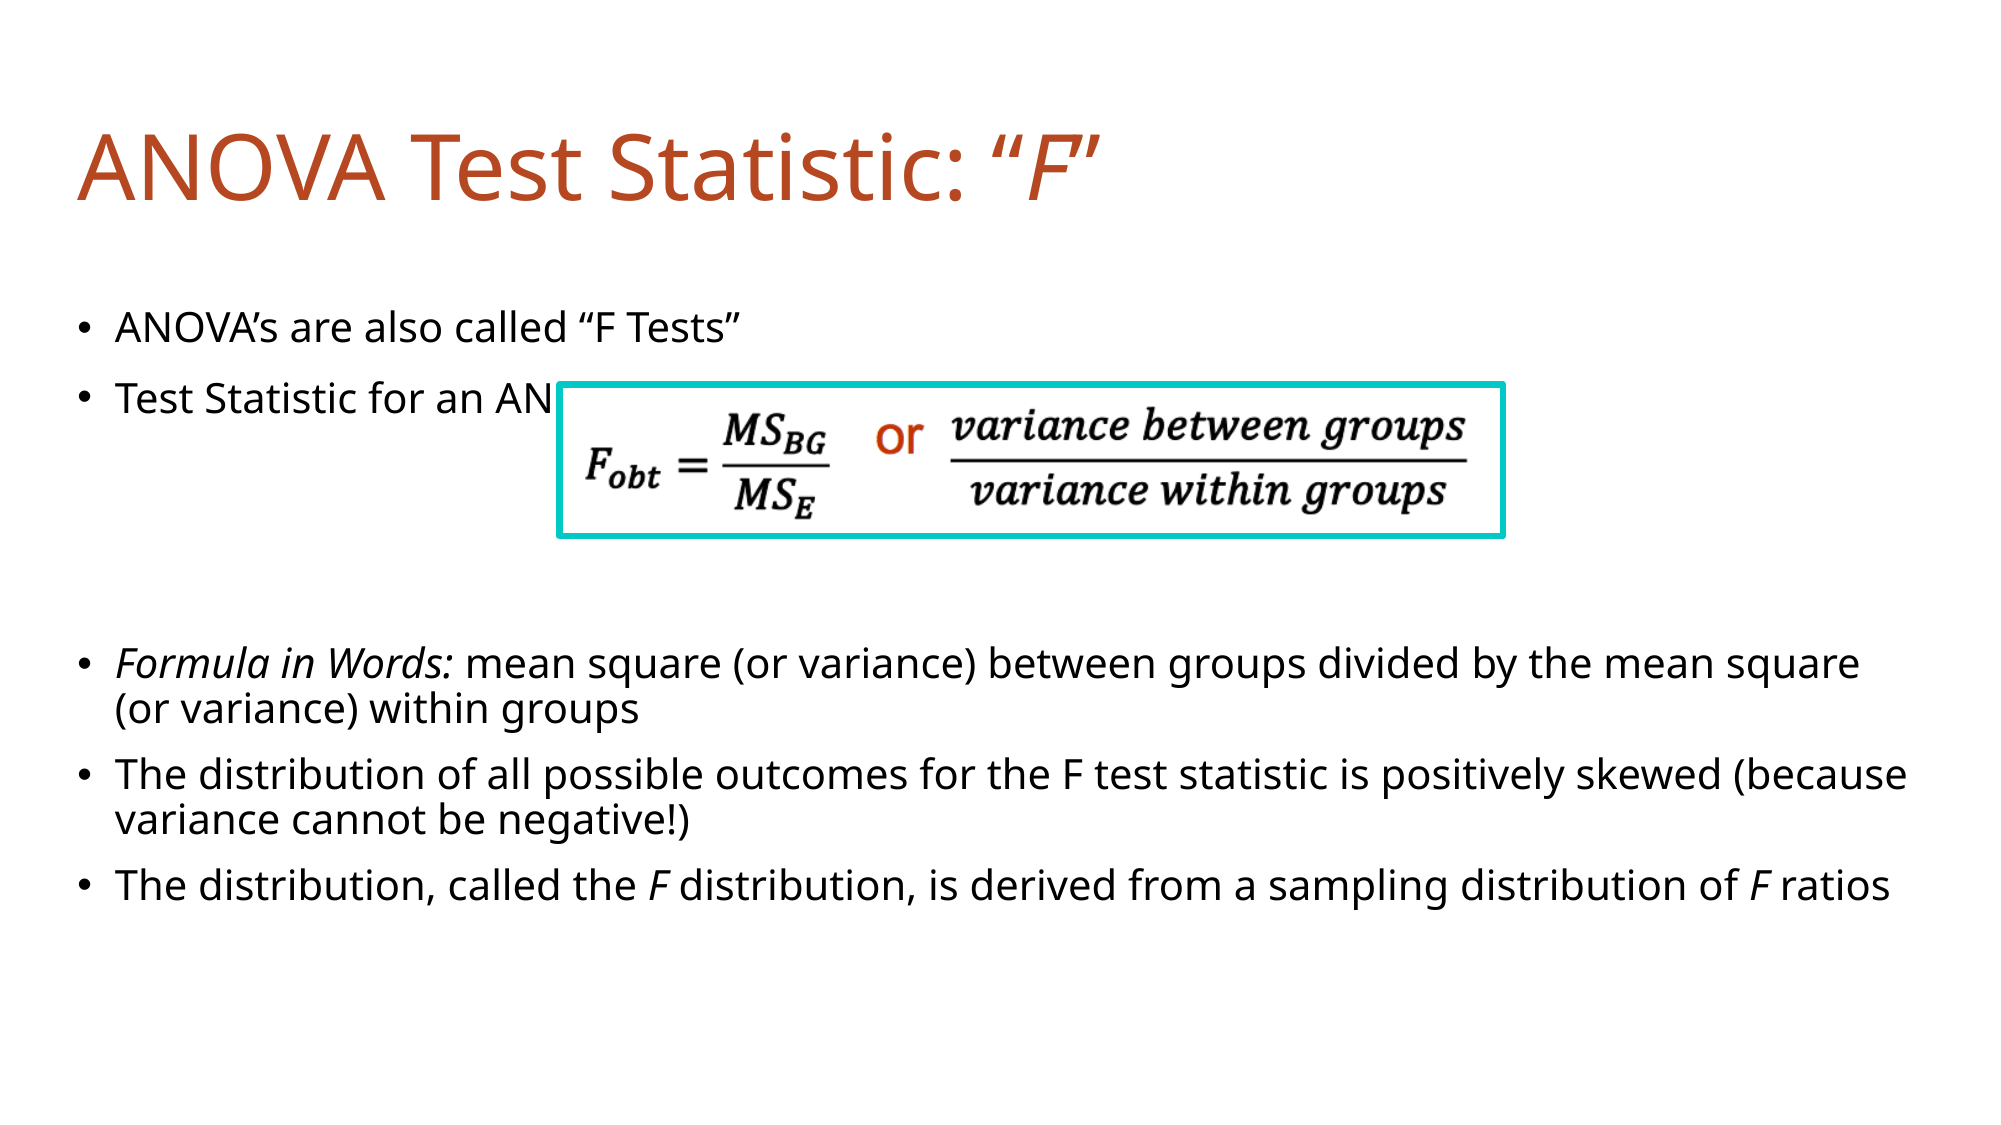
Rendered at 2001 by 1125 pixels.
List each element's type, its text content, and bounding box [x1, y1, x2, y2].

title ANOVA Test Statistic: “F” [62, 62, 1938, 280]
picture [562, 387, 1500, 534]
list ANOVA’s are also called “F Tests” Test Statistic for an ANOVA = F (i.e., Fcv; Fobt) Formula in Words: mean square (or variance) between groups divided by the mean square (or variance) within groups The distribution of all possible outcomes for the F test statistic is positively skewed (because variance cannot be negative!) The distribution, called the F distribution, is derived from a sampling distribution of F ratios [62, 299, 1938, 1014]
